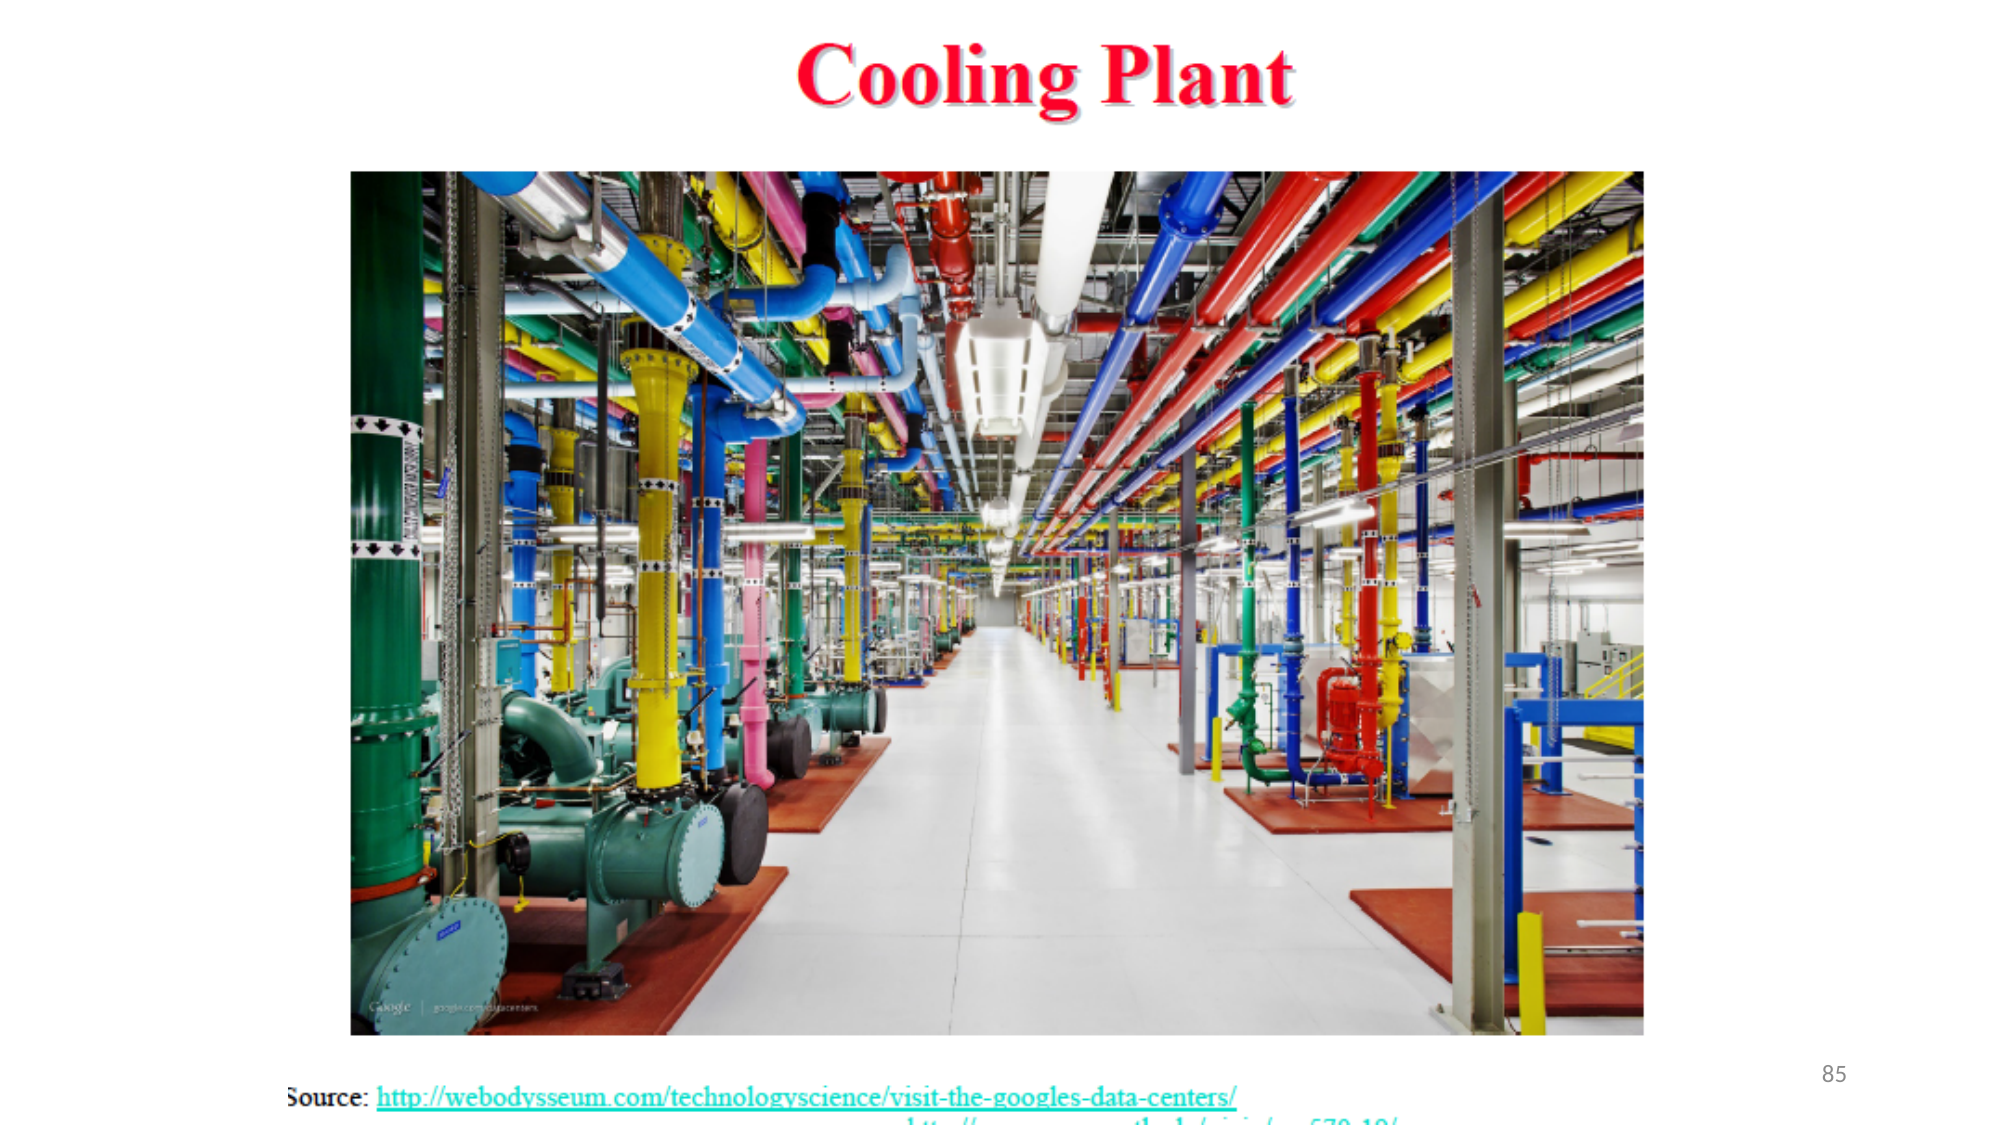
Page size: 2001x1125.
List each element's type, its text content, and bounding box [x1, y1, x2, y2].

picture [288, 0, 1711, 1125]
slide_number 85 [1711, 1042, 1863, 1103]
